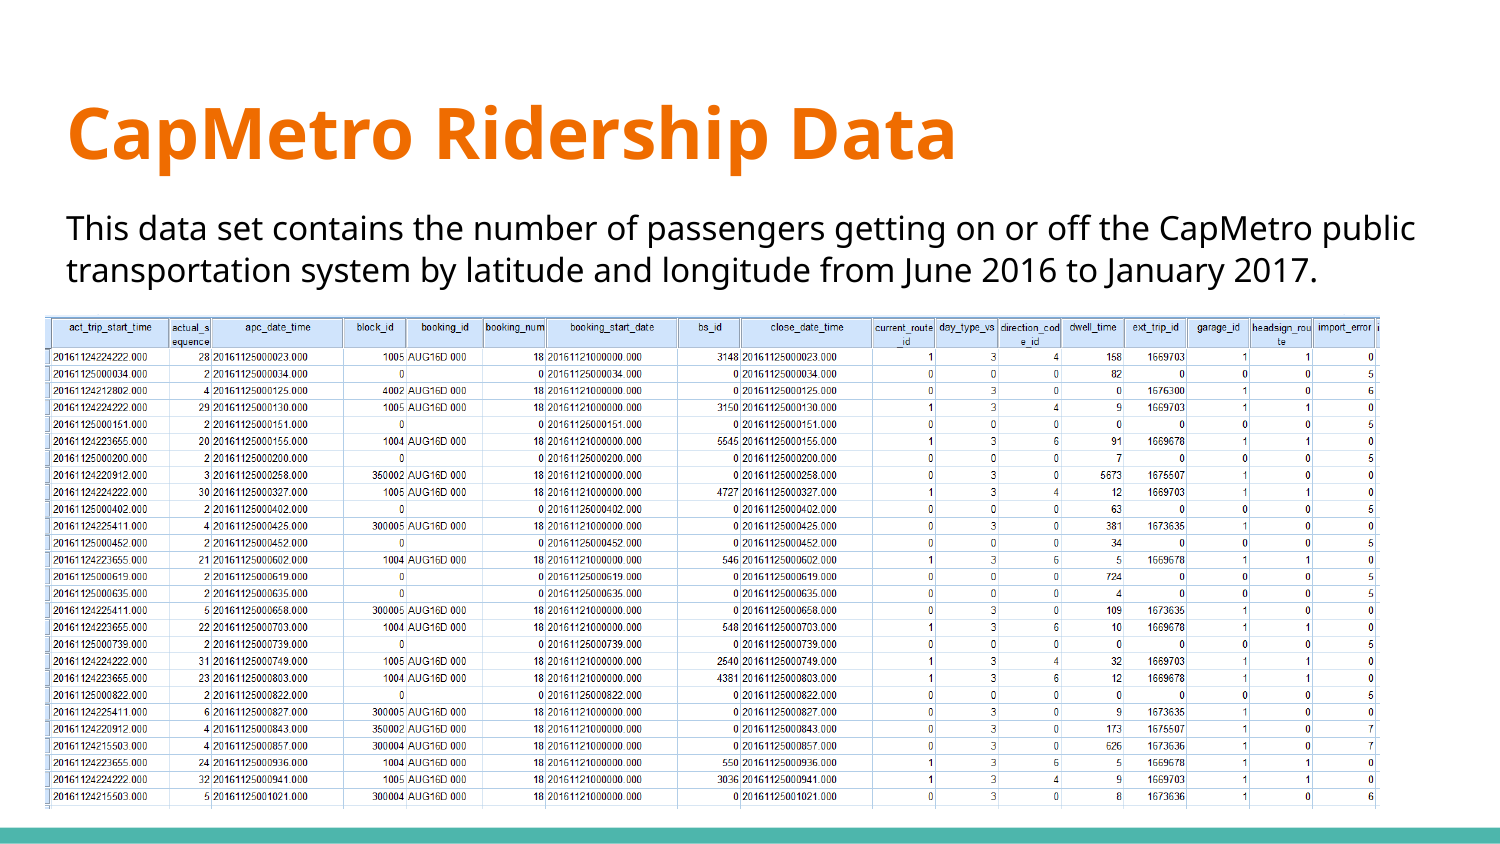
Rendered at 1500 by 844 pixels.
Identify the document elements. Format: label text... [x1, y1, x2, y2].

list This data set contains the number of passengers getting on or off the CapMetro public transportation system by latitude and longitude from June 2016 to January 2017. [51, 189, 1449, 731]
picture [44, 314, 1380, 809]
title CapMetro Ridership Data [51, 72, 1449, 189]
